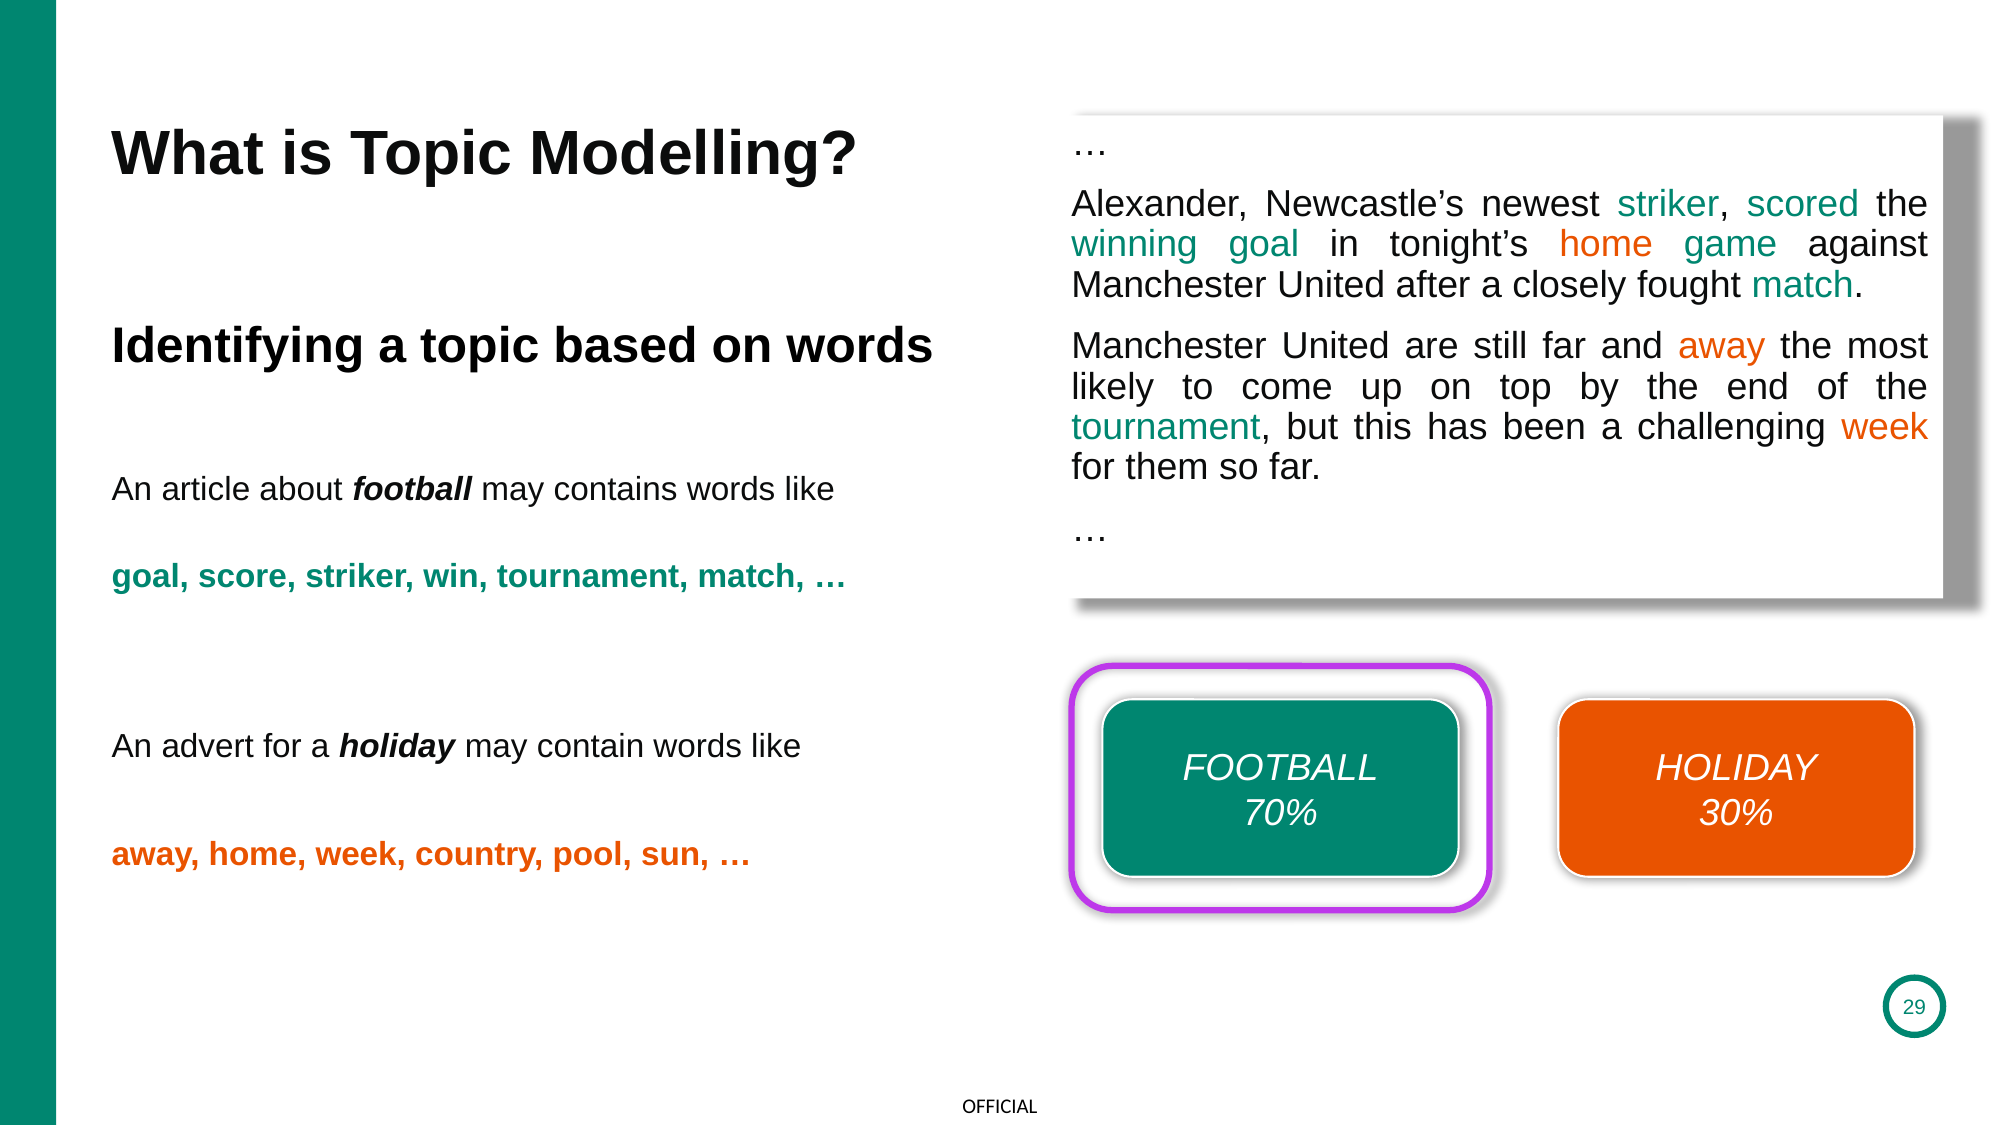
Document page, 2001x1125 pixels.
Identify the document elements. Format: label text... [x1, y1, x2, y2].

text_box HOLIDAY 30% [1557, 698, 1916, 878]
text_box [1070, 664, 1491, 912]
list An article about football may contains words like goal, score, striker, win, tournament, match, … An advert for a holiday may contain words like away, home, week, country, pool, sun, … [111, 462, 1000, 1013]
list … Alexander, Newcastle’s newest striker, scored the winning goal in tonight’s home game against Manchester United after a closely fought match. Manchester United are still far and away the most likely to come up on top by the end of the tournament, but this has been a challenging week for them so far. … [1056, 115, 1944, 599]
title What is Topic Modelling? [111, 112, 1000, 189]
subtitle Identifying a topic based on words [111, 306, 1000, 368]
slide_number 29 [1882, 974, 1947, 1039]
